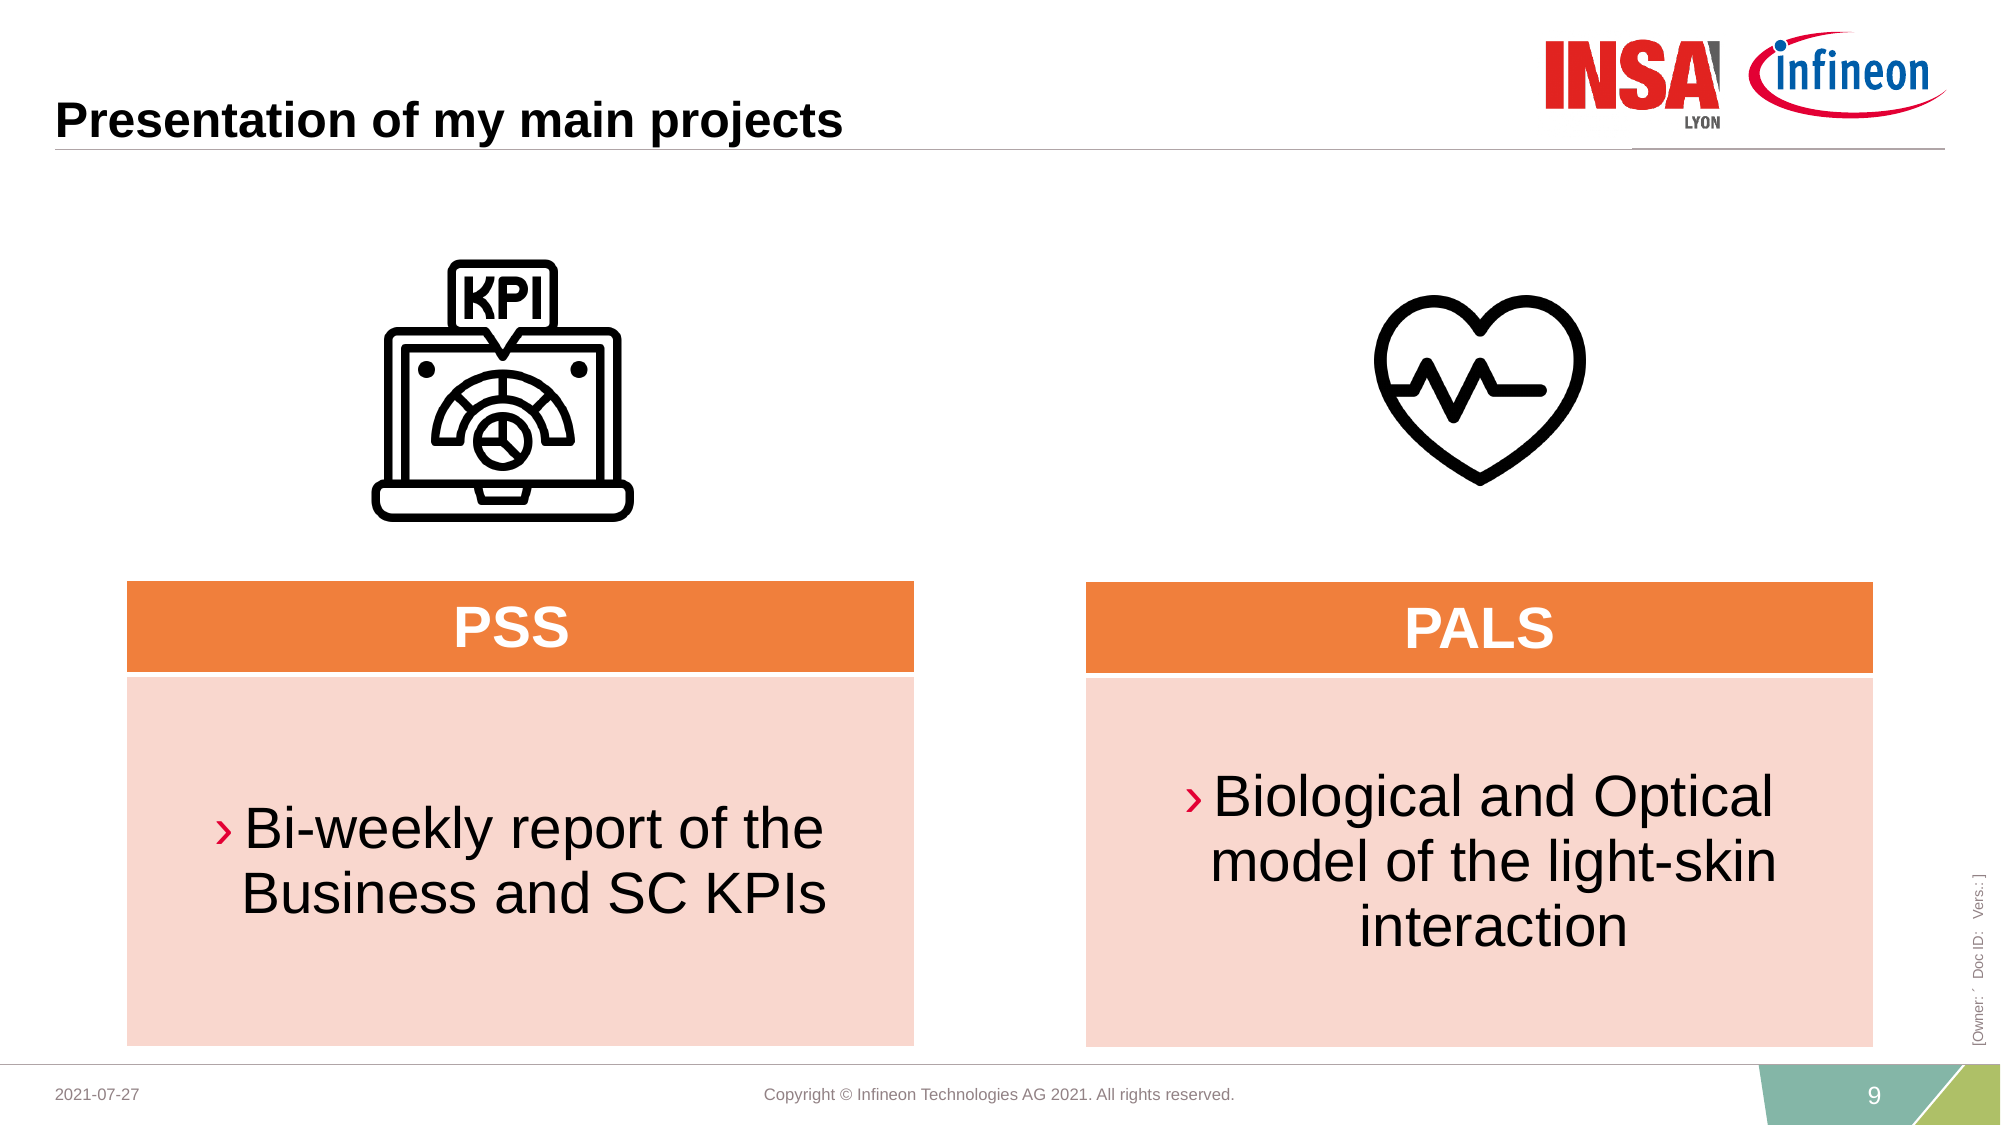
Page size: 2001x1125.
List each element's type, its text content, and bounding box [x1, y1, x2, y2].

title Presentation of my main projects [55, 30, 1632, 149]
picture [1537, 30, 1727, 138]
picture [1374, 284, 1586, 496]
picture [367, 254, 638, 526]
table_cell Biological and Optical model of the light-skin interaction [1086, 678, 1873, 1047]
table_header PALS [1086, 582, 1873, 673]
table_cell Bi-weekly report of the Business and SC KPIs [127, 677, 914, 1046]
table_header PSS [127, 581, 914, 672]
